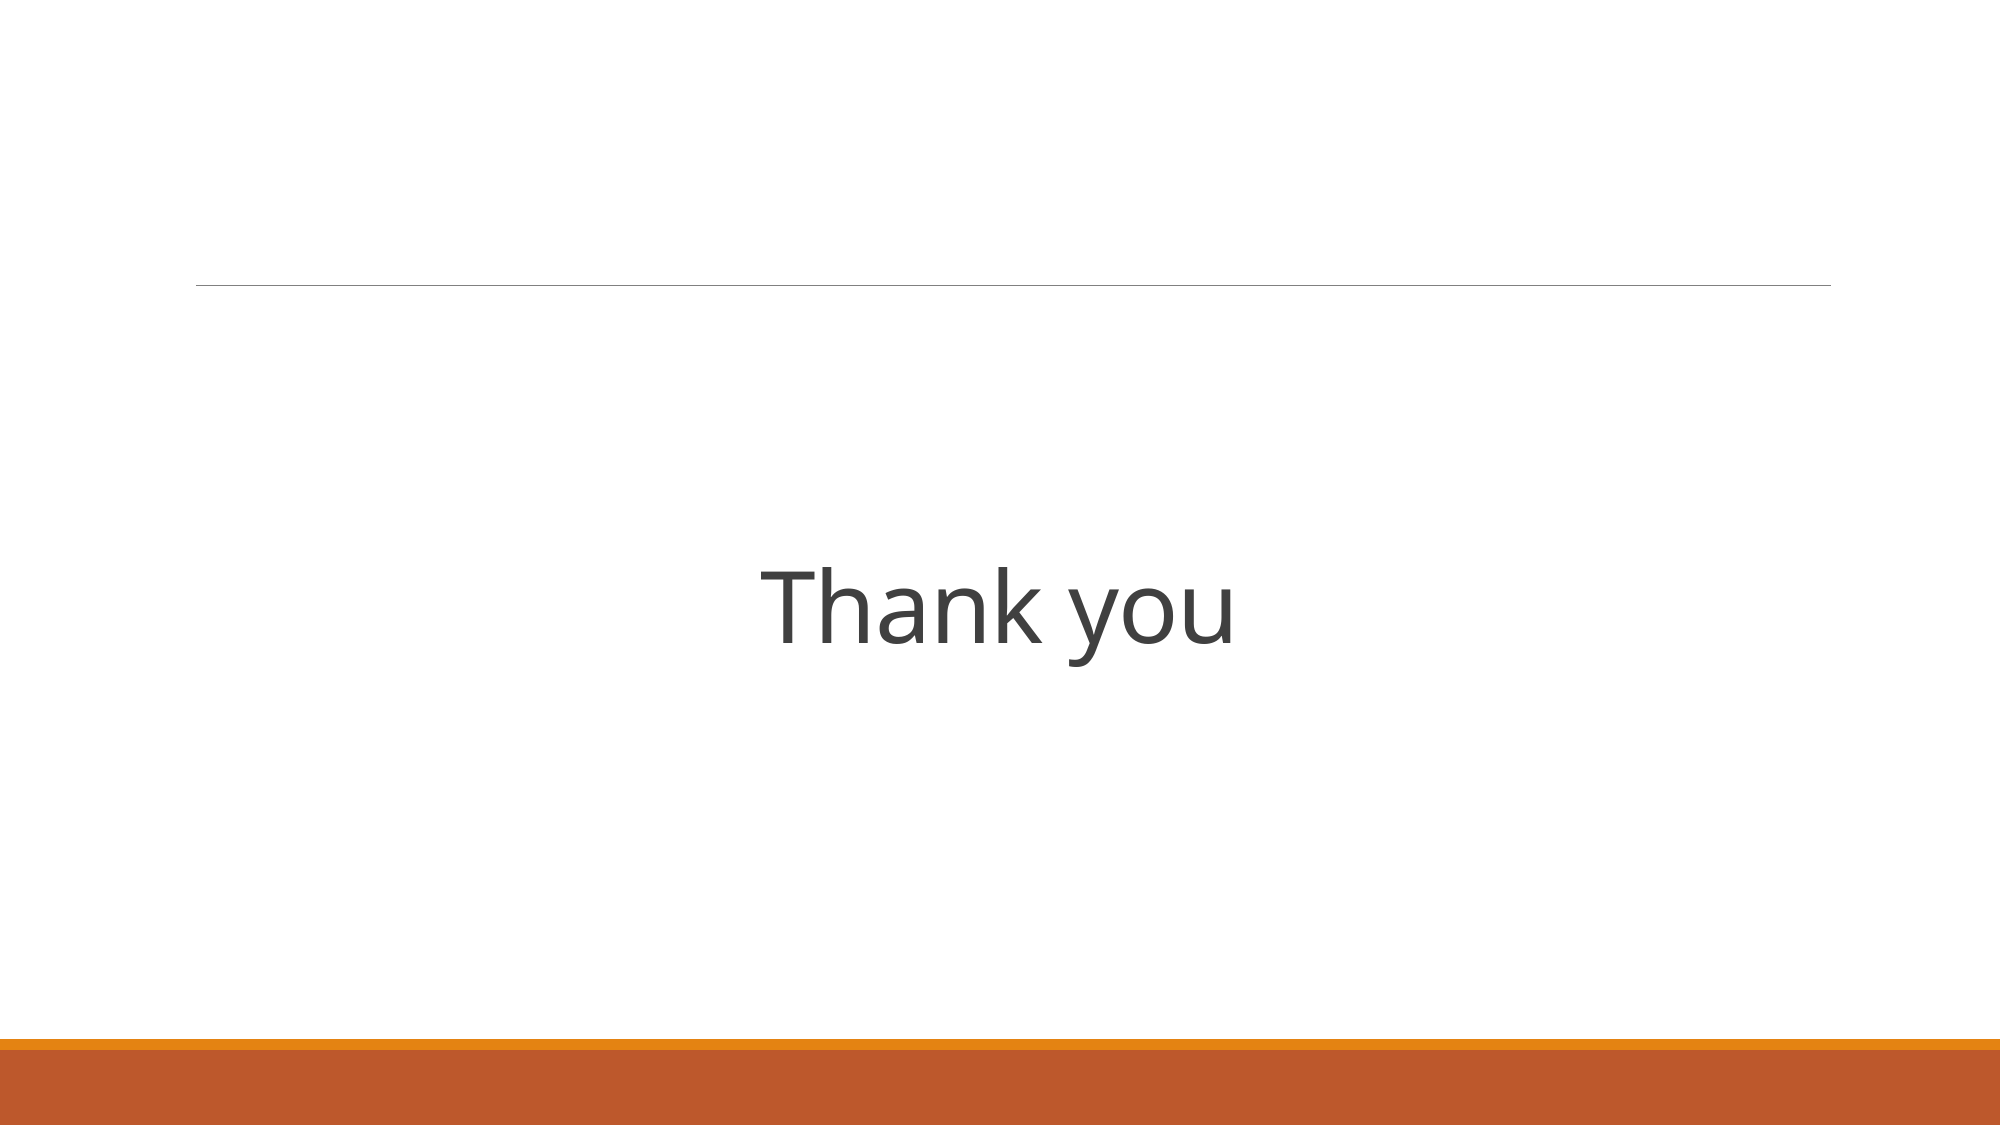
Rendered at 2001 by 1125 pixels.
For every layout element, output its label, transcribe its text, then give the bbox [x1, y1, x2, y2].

title Thank you [137, 453, 1863, 672]
